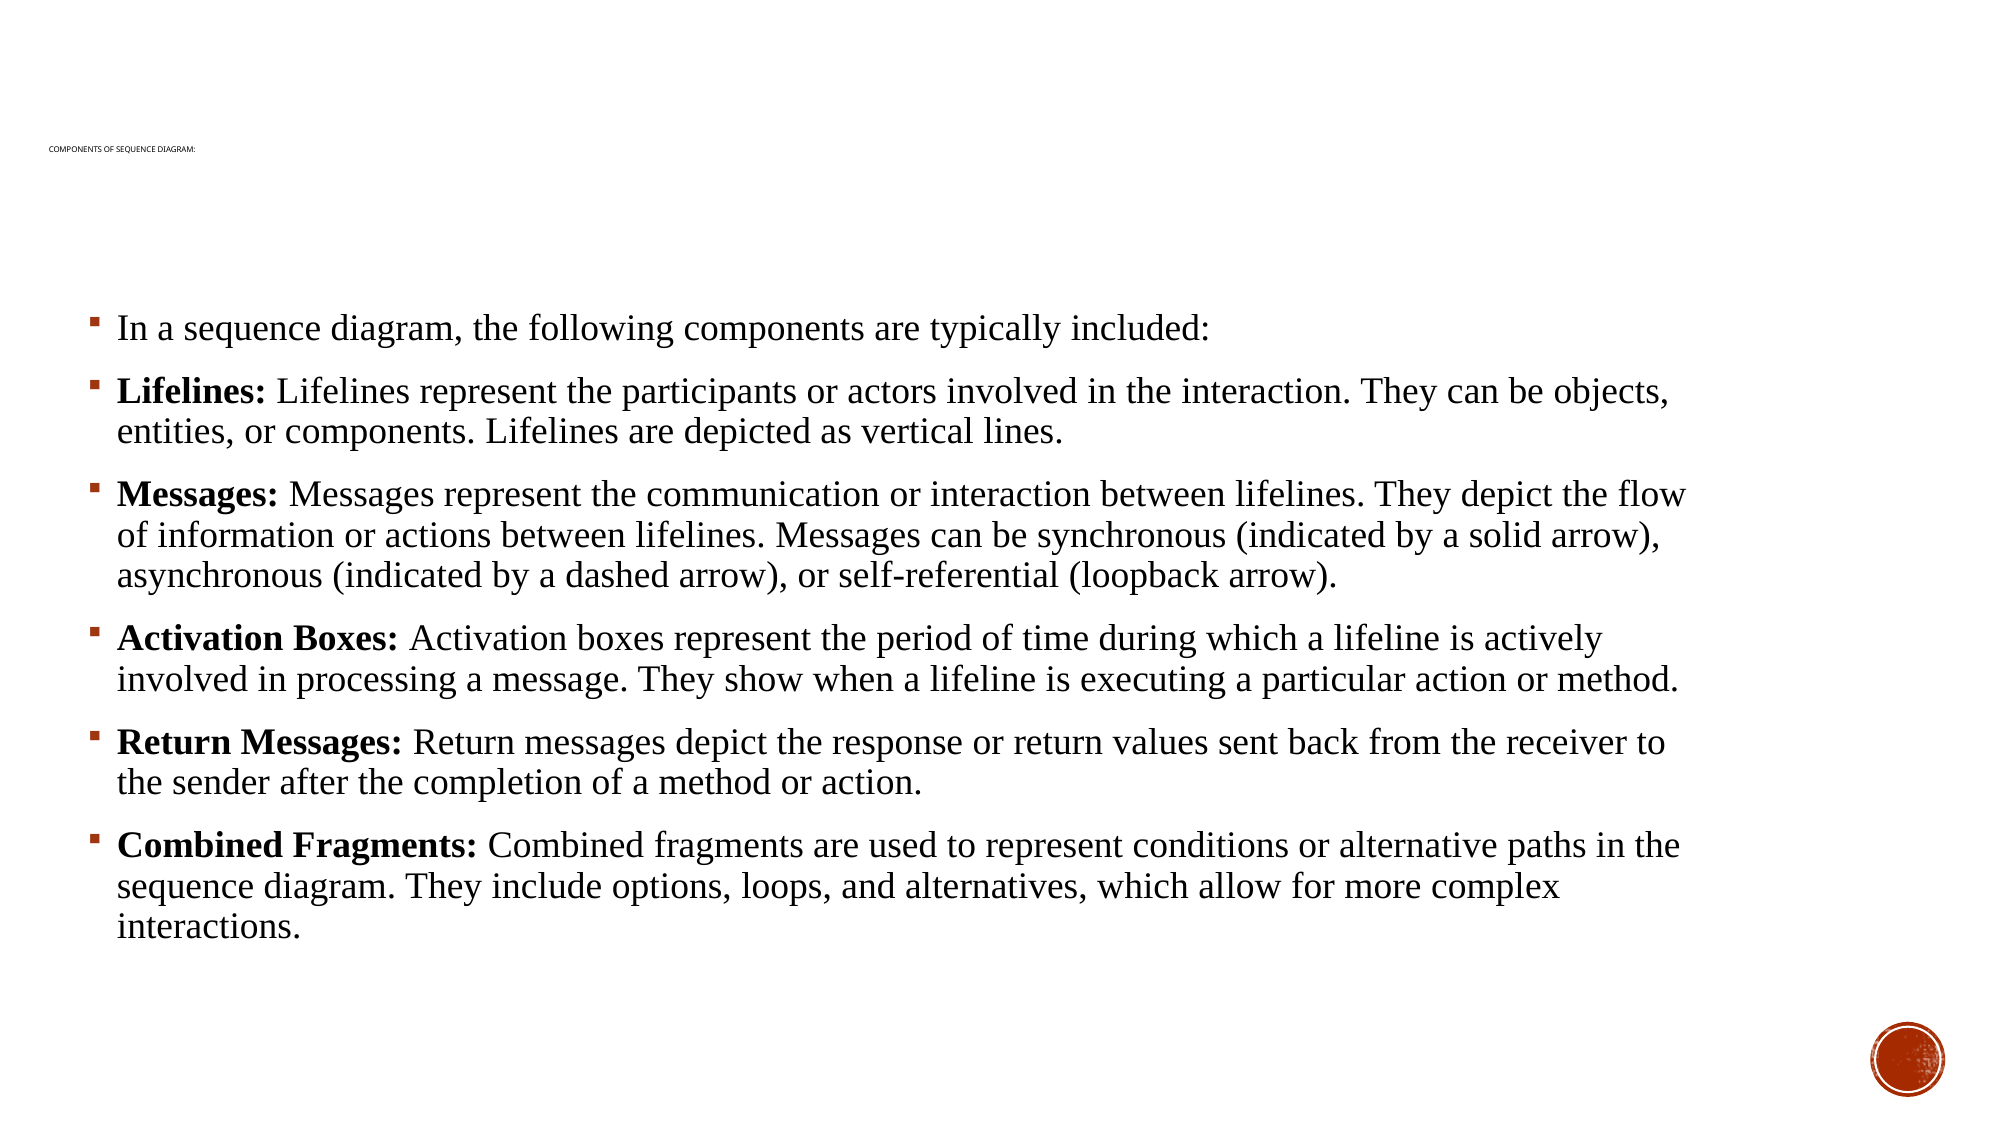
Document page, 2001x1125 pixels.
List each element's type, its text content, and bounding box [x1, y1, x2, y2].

list In a sequence diagram, the following components are typically included: Lifelines: Lifelines represent the participants or actors involved in the interaction. They can be objects, entities, or components. Lifelines are depicted as vertical lines. Messages: Messages represent the communication or interaction between lifelines. They depict the flow of information or actions between lifelines. Messages can be synchronous (indicated by a solid arrow), asynchronous (indicated by a dashed arrow), or self-referential (loopback arrow). Activation Boxes: Activation boxes represent the period of time during which a lifeline is actively involved in processing a message. They show when a lifeline is executing a particular action or method. Return Messages: Return messages depict the response or return values sent back from the receiver to the sender after the completion of a method or action. Combined Fragments: Combined fragments are used to represent conditions or alternative paths in the sequence diagram. They include options, loops, and alternatives, which allow for more complex interactions. [72, 300, 1723, 965]
title COMPONENTS OF SEQUENCE DIAGRAM: [33, 138, 1684, 172]
